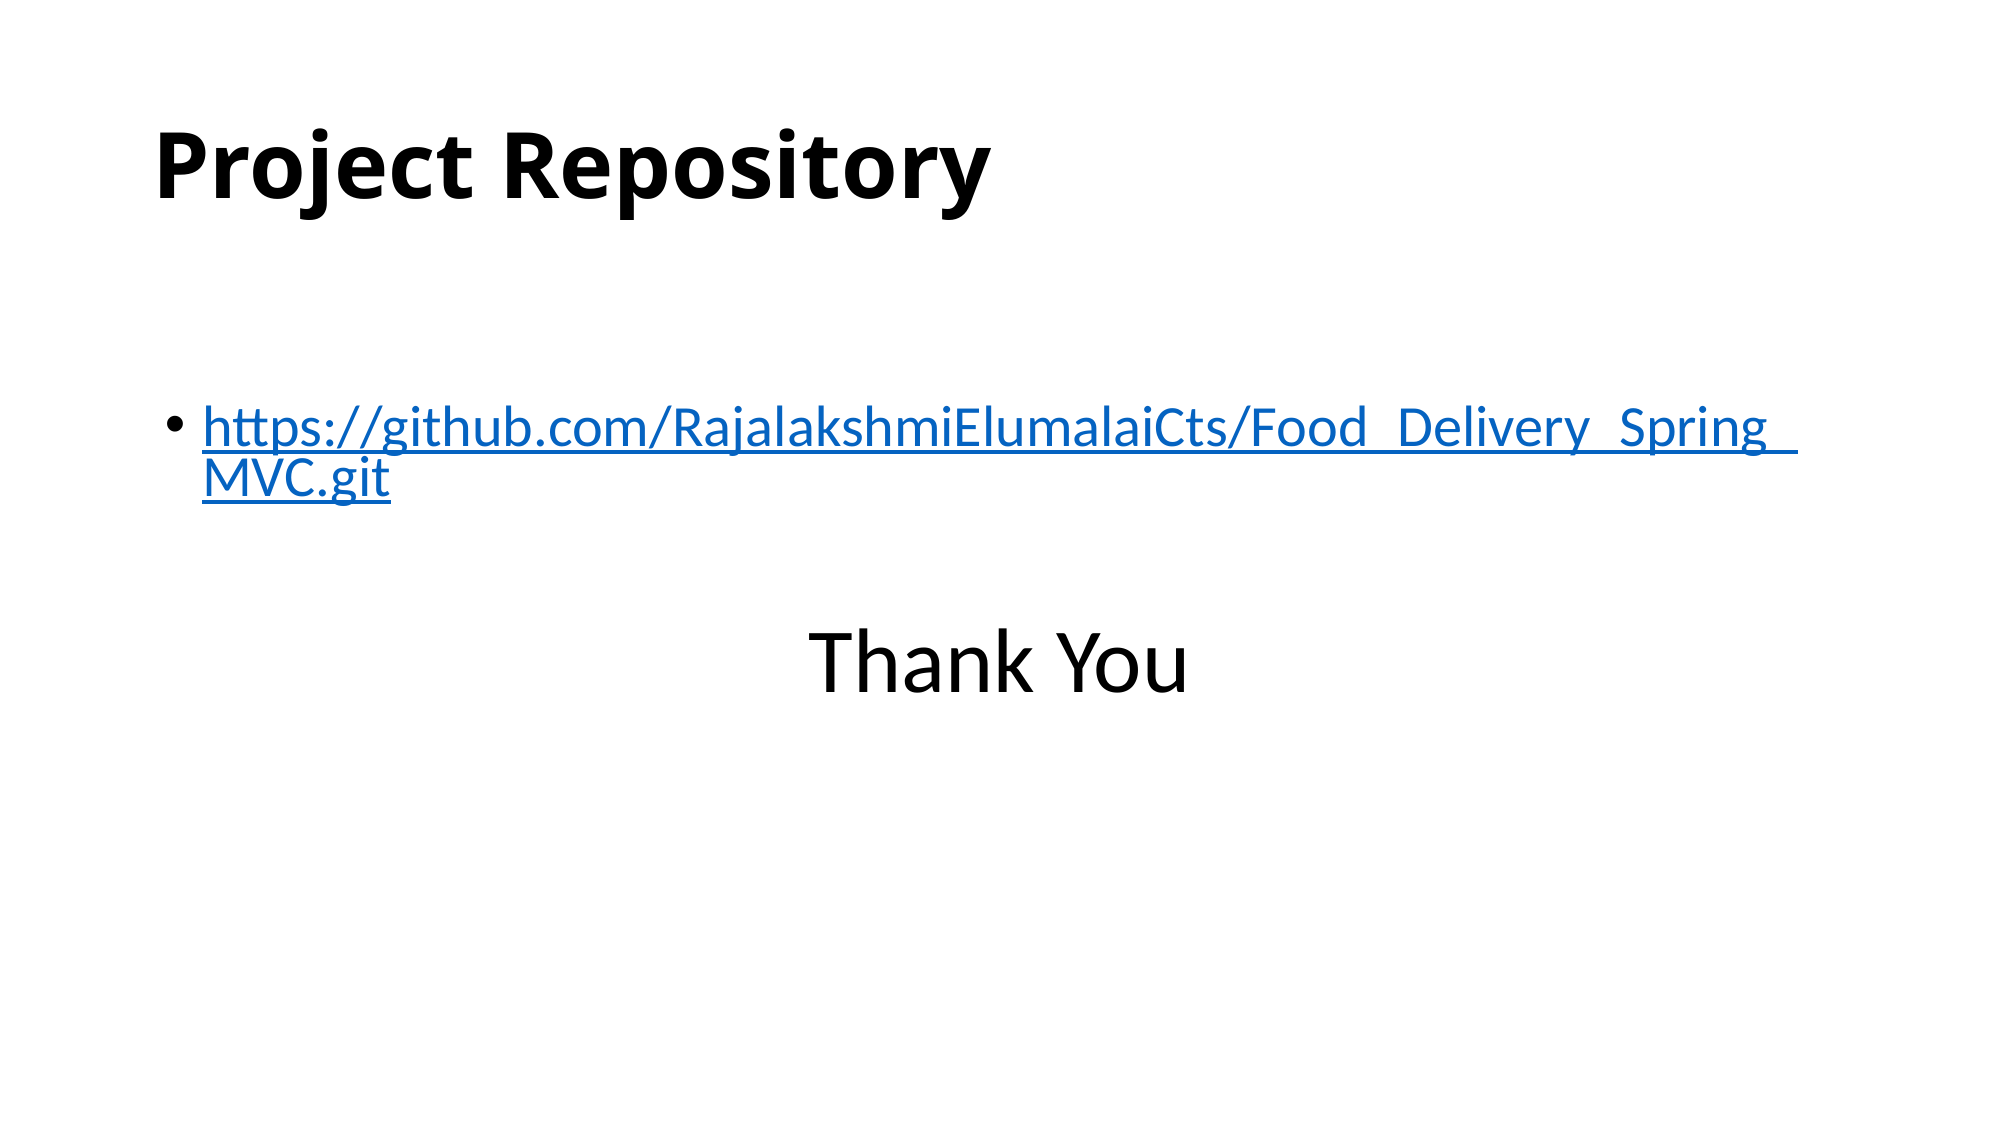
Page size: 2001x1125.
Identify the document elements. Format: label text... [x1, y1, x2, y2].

list https://github.com/RajalakshmiElumalaiCts/Food_Delivery_Spring_MVC.git Thank You [149, 388, 1850, 950]
title Project Repository [137, 59, 1863, 278]
